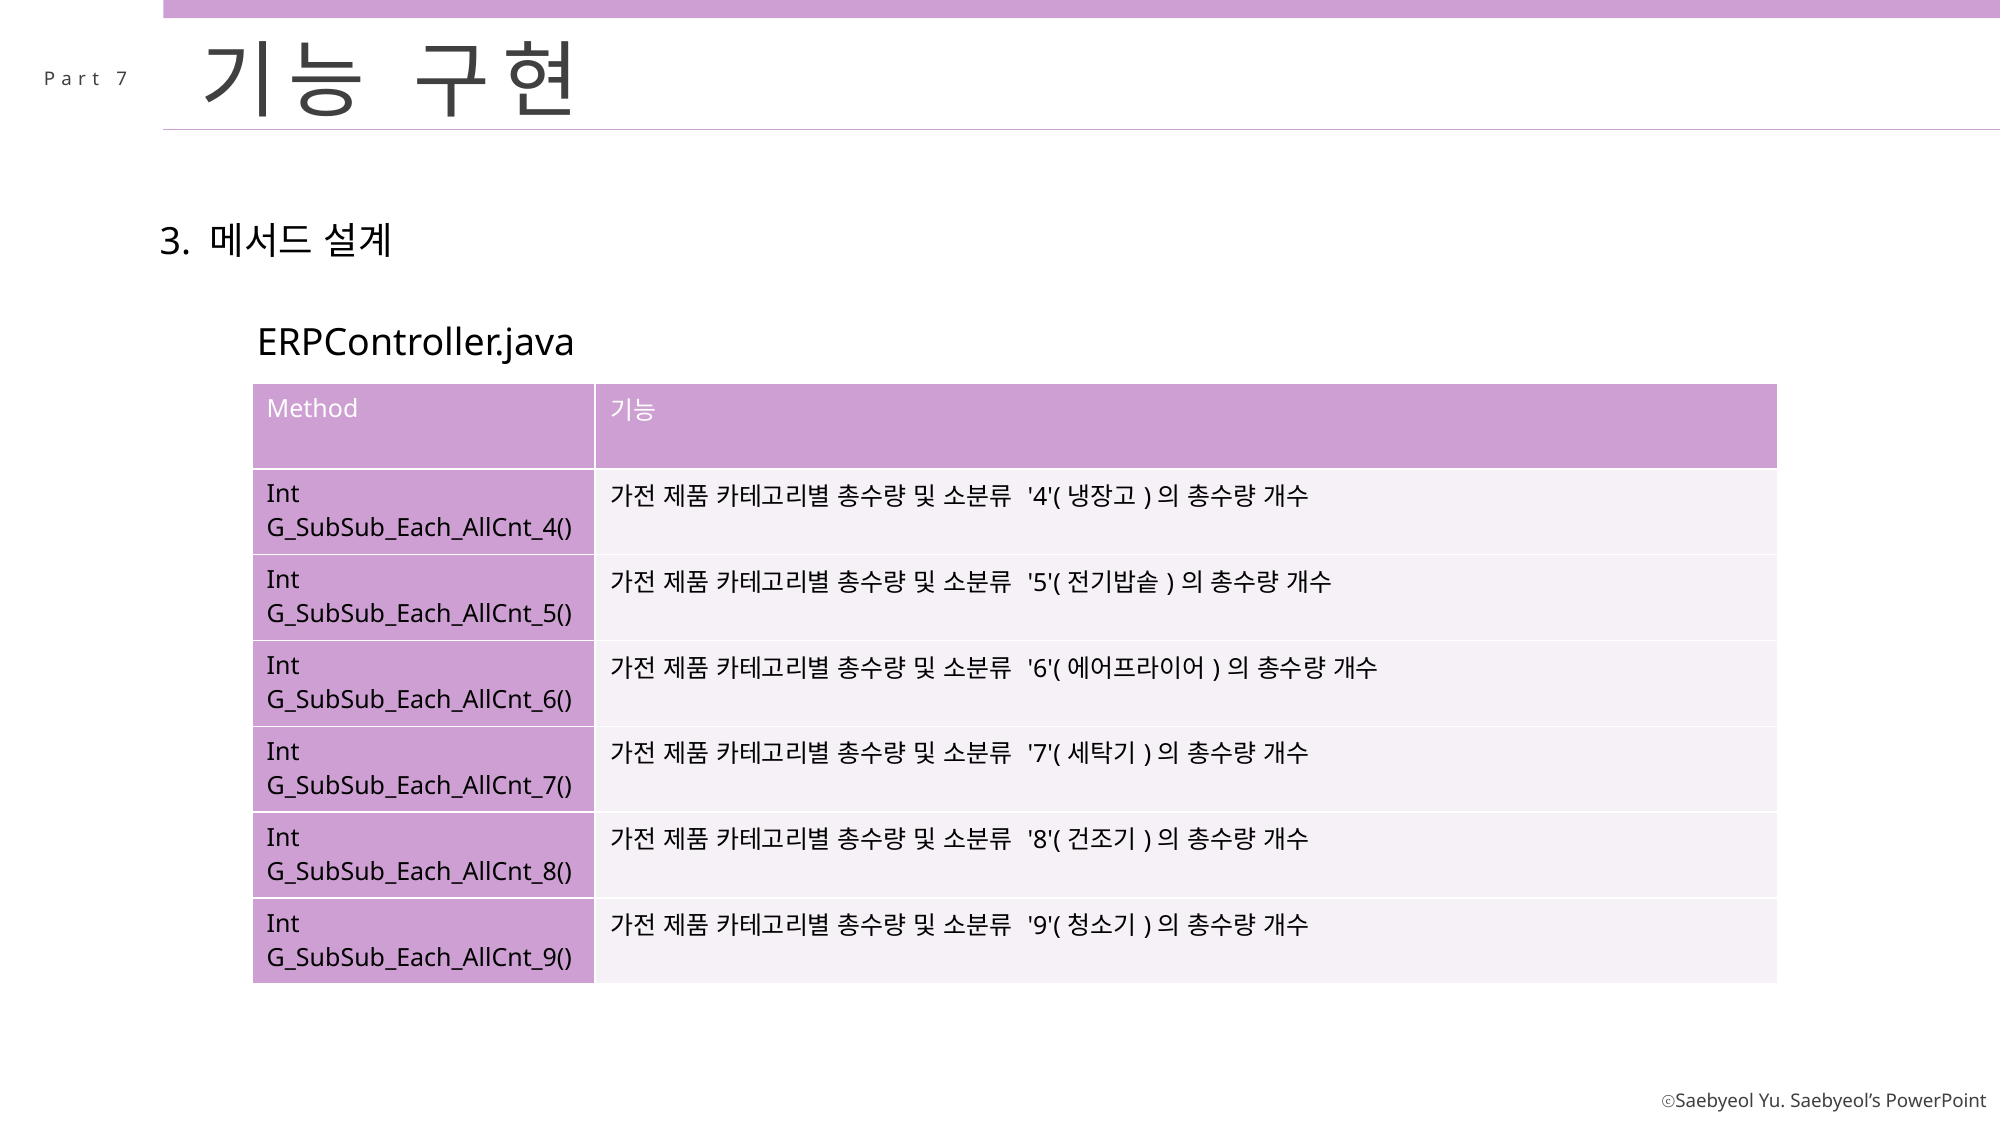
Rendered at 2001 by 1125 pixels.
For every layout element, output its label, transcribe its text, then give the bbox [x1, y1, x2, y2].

table_cell Int G_SubSub_Each_AllCnt_5() [253, 555, 594, 640]
table_cell 가전 제품 카테고리별 총수량 및 소분류 '7'(세탁기)의 총수량 개수 [596, 727, 1777, 811]
table_cell 가전 제품 카테고리별 총수량 및 소분류 '8'(건조기)의 총수량 개수 [596, 813, 1777, 897]
table_cell 가전 제품 카테고리별 총수량 및 소분류 '5'(전기밥솥)의 총수량 개수 [596, 555, 1777, 640]
table_cell 가전 제품 카테고리별 총수량 및 소분류 '4'(냉장고)의 총수량 개수 [596, 470, 1777, 554]
table_cell Int G_SubSub_Each_AllCnt_8() [253, 813, 594, 897]
table_cell Int G_SubSub_Each_AllCnt_9() [253, 899, 594, 983]
table_header Method [253, 384, 594, 468]
text_box 3. 메서드 설계 [144, 209, 603, 270]
table_header 기능 [596, 384, 1777, 468]
table_cell Int G_SubSub_Each_AllCnt_7() [253, 727, 594, 811]
table_cell Int G_SubSub_Each_AllCnt_4() [253, 470, 594, 554]
table_cell Int G_SubSub_Each_AllCnt_6() [253, 641, 594, 726]
table_cell 가전 제품 카테고리별 총수량 및 소분류 '9'(청소기)의 총수량 개수 [596, 899, 1777, 983]
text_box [26, 0, 2000, 136]
table_cell 가전 제품 카테고리별 총수량 및 소분류 '6'(에어프라이어)의 총수량 개수 [596, 641, 1777, 726]
text_box ERPController.java [242, 310, 701, 371]
